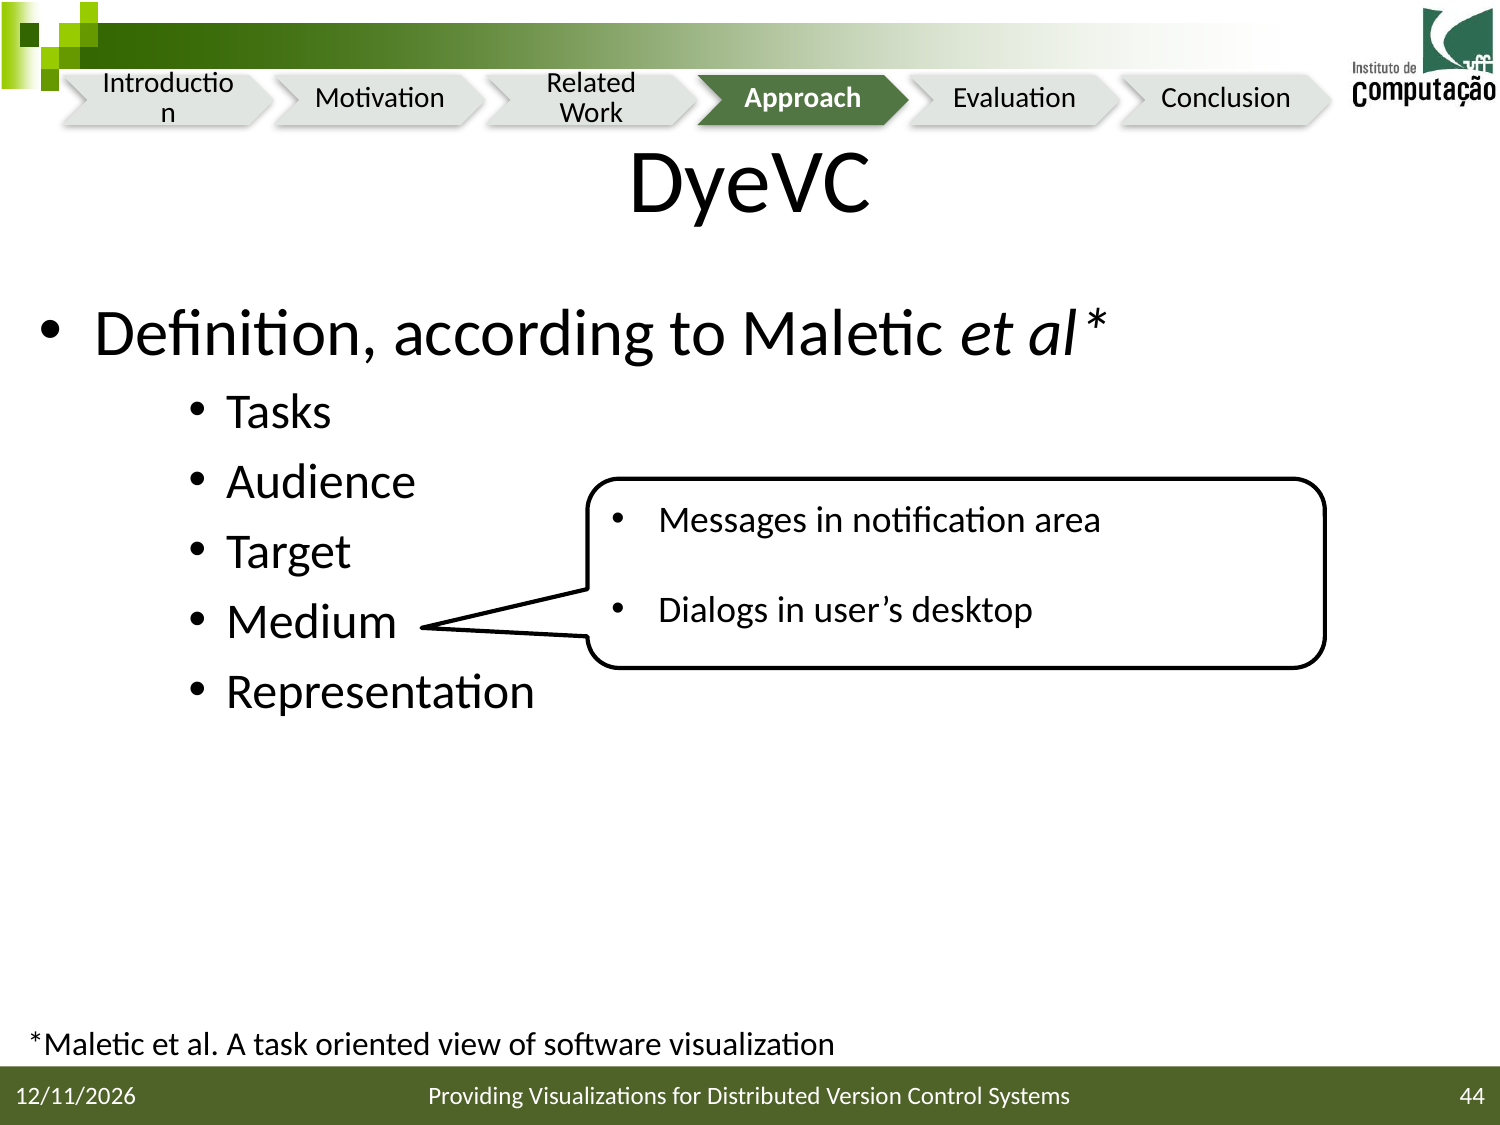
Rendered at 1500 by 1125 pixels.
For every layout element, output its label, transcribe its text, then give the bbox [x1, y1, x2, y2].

text_box Messages in notification area Dialogs in user’s desktop [419, 476, 1327, 671]
slide_number 44 [1149, 1065, 1500, 1125]
text_box *Maletic et al. A task oriented view of software visualization [12, 1015, 894, 1070]
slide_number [0, 1065, 350, 1125]
footer Providing Visualizations for Distributed Version Control Systems [362, 1065, 1138, 1125]
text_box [62, 74, 1333, 126]
title DyeVC [23, 82, 1477, 270]
list Definition, according to Maletic et al* Tasks Audience Target Medium Representation [23, 281, 1477, 1055]
